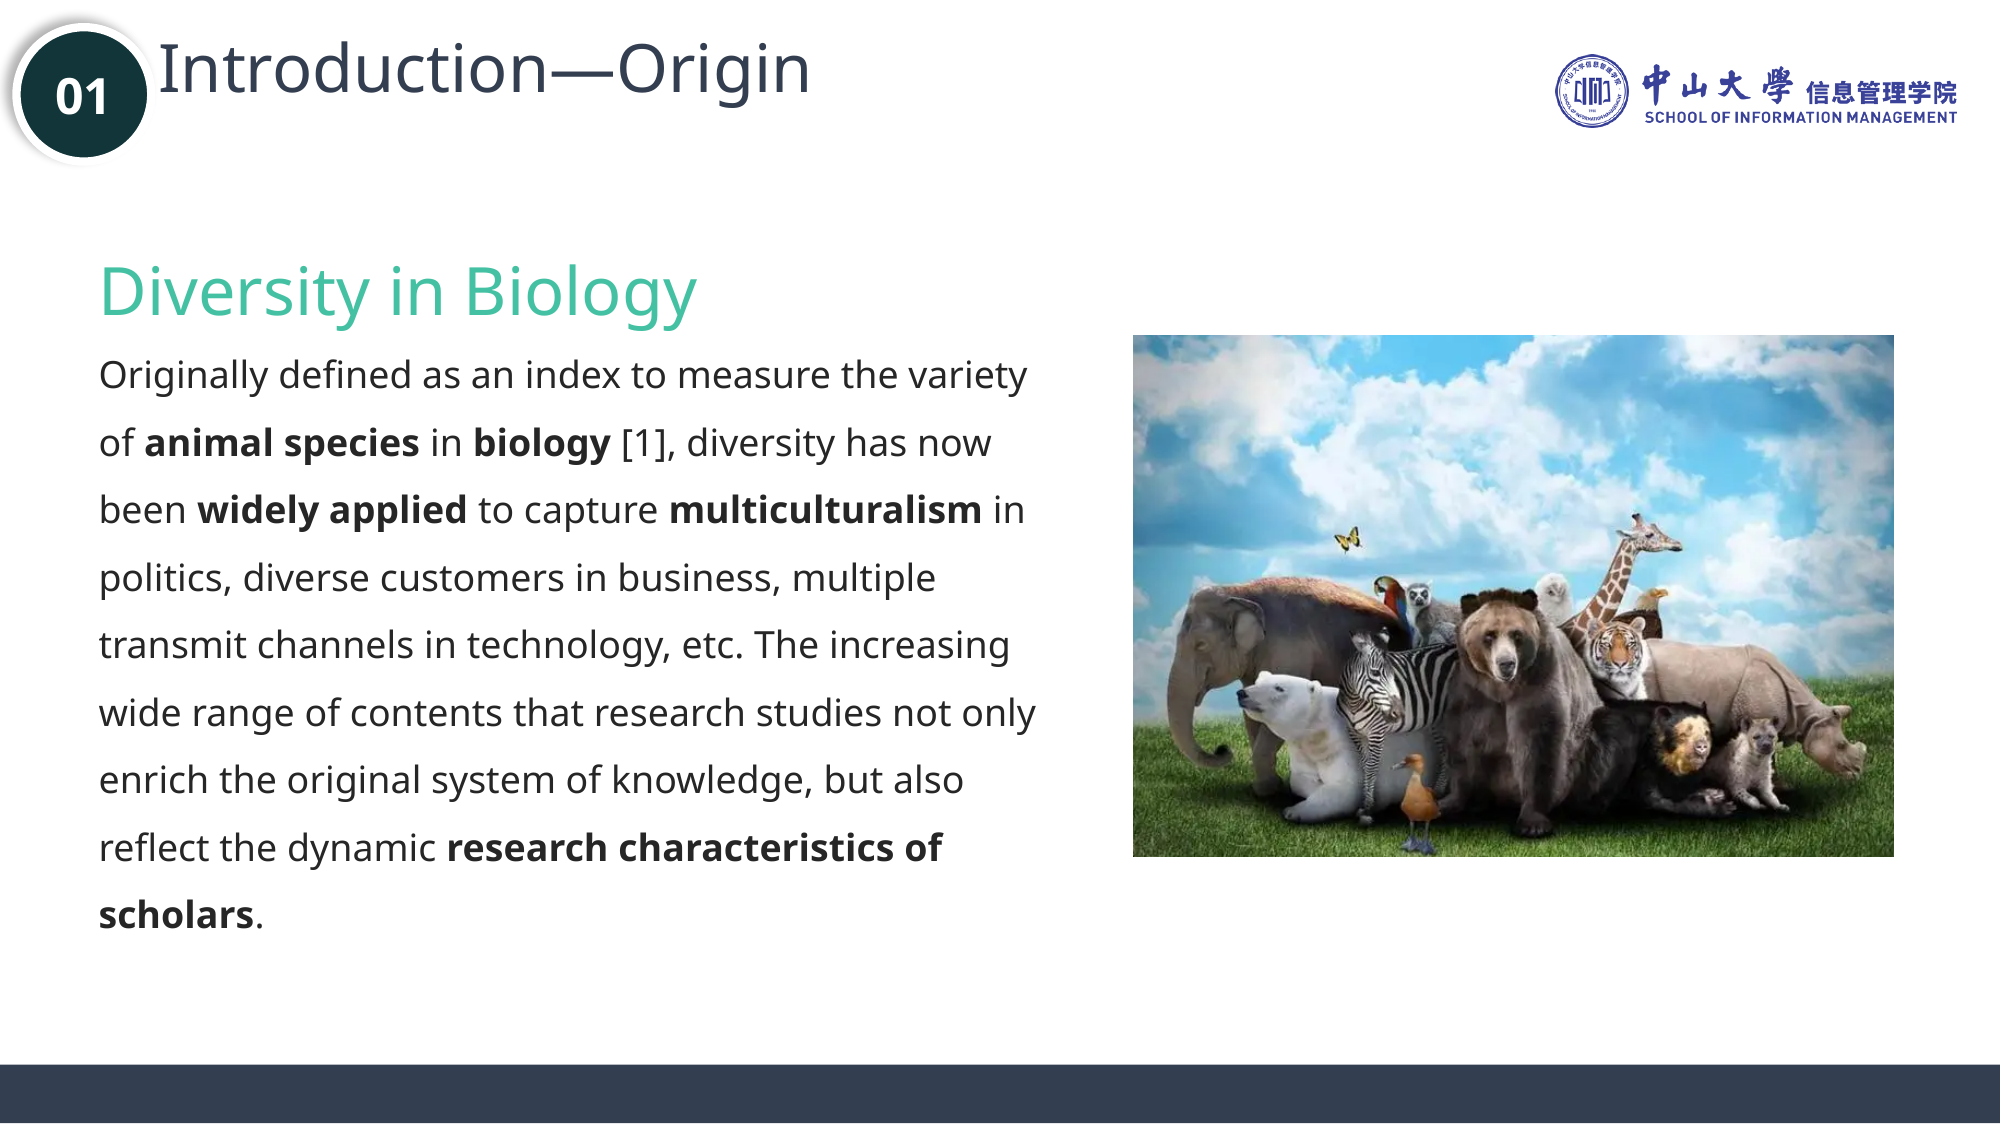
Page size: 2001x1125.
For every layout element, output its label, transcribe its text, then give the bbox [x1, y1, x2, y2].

text_box Introduction—Origin [143, 17, 1600, 113]
picture [1555, 54, 1957, 128]
text_box [0, 1064, 2000, 1124]
picture [1132, 335, 1894, 857]
text_box 01 [15, 26, 150, 163]
text_box Diversity in Biology Originally defined as an index to measure the variety of animal species in biology [1], diversity has now been widely applied to capture multiculturalism in politics, diverse customers in business, multiple transmit channels in technology, etc. The increasing wide range of contents that research studies not only enrich the original system of knowledge, but also reflect the dynamic research characteristics of scholars. [83, 161, 1085, 944]
